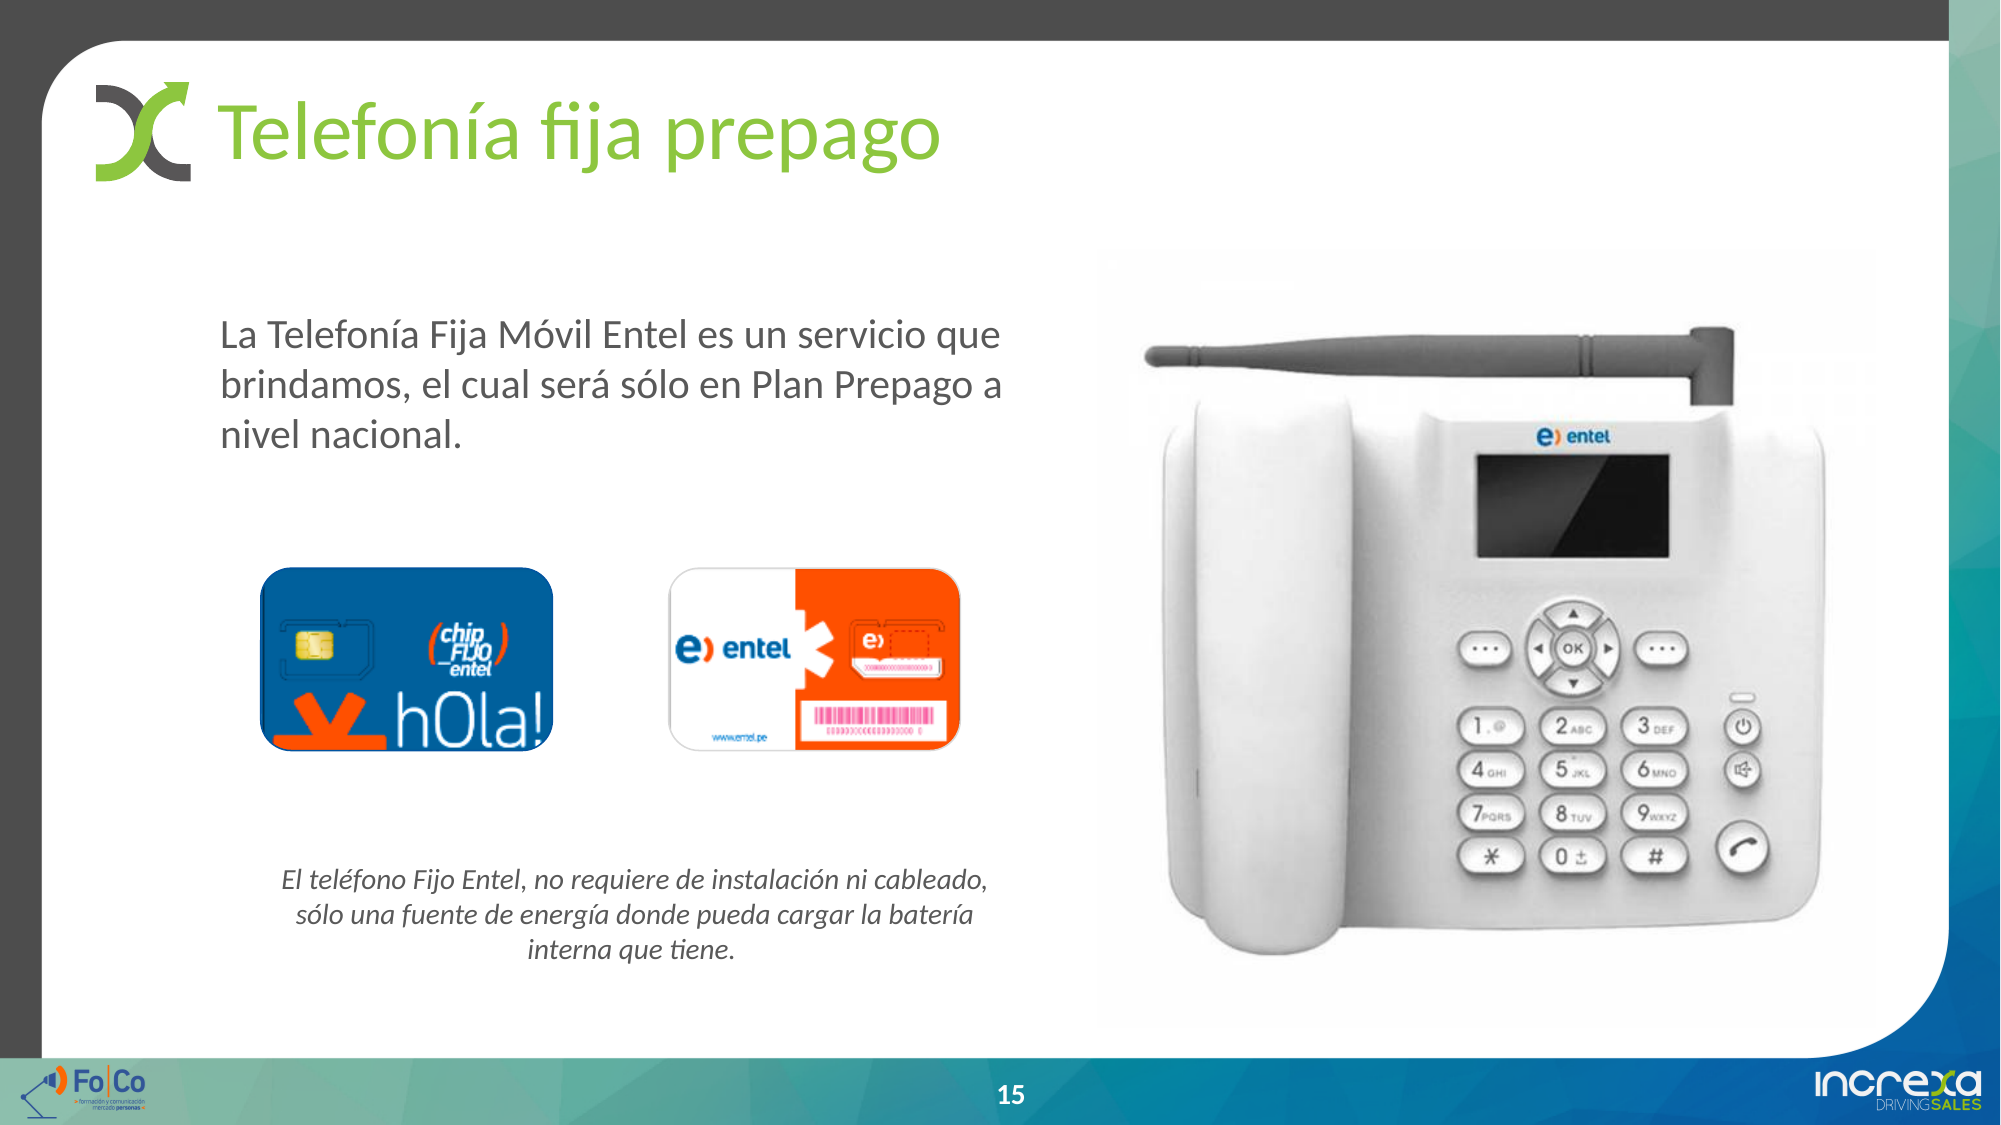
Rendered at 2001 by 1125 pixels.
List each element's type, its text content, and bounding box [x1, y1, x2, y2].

text_box La Telefonía Fija Móvil Entel es un servicio que brindamos, el cual será sólo en Plan Prepago a nivel nacional. [205, 299, 1065, 464]
slide_number 15 [955, 1062, 1041, 1123]
picture [0, 0, 2001, 1125]
title Telefonía fija prepago [202, 75, 1928, 191]
text_box El teléfono Fijo Entel, no requiere de instalación ni cableado, sólo una fuente de energía donde pueda cargar la batería interna que tiene. [260, 852, 1010, 973]
